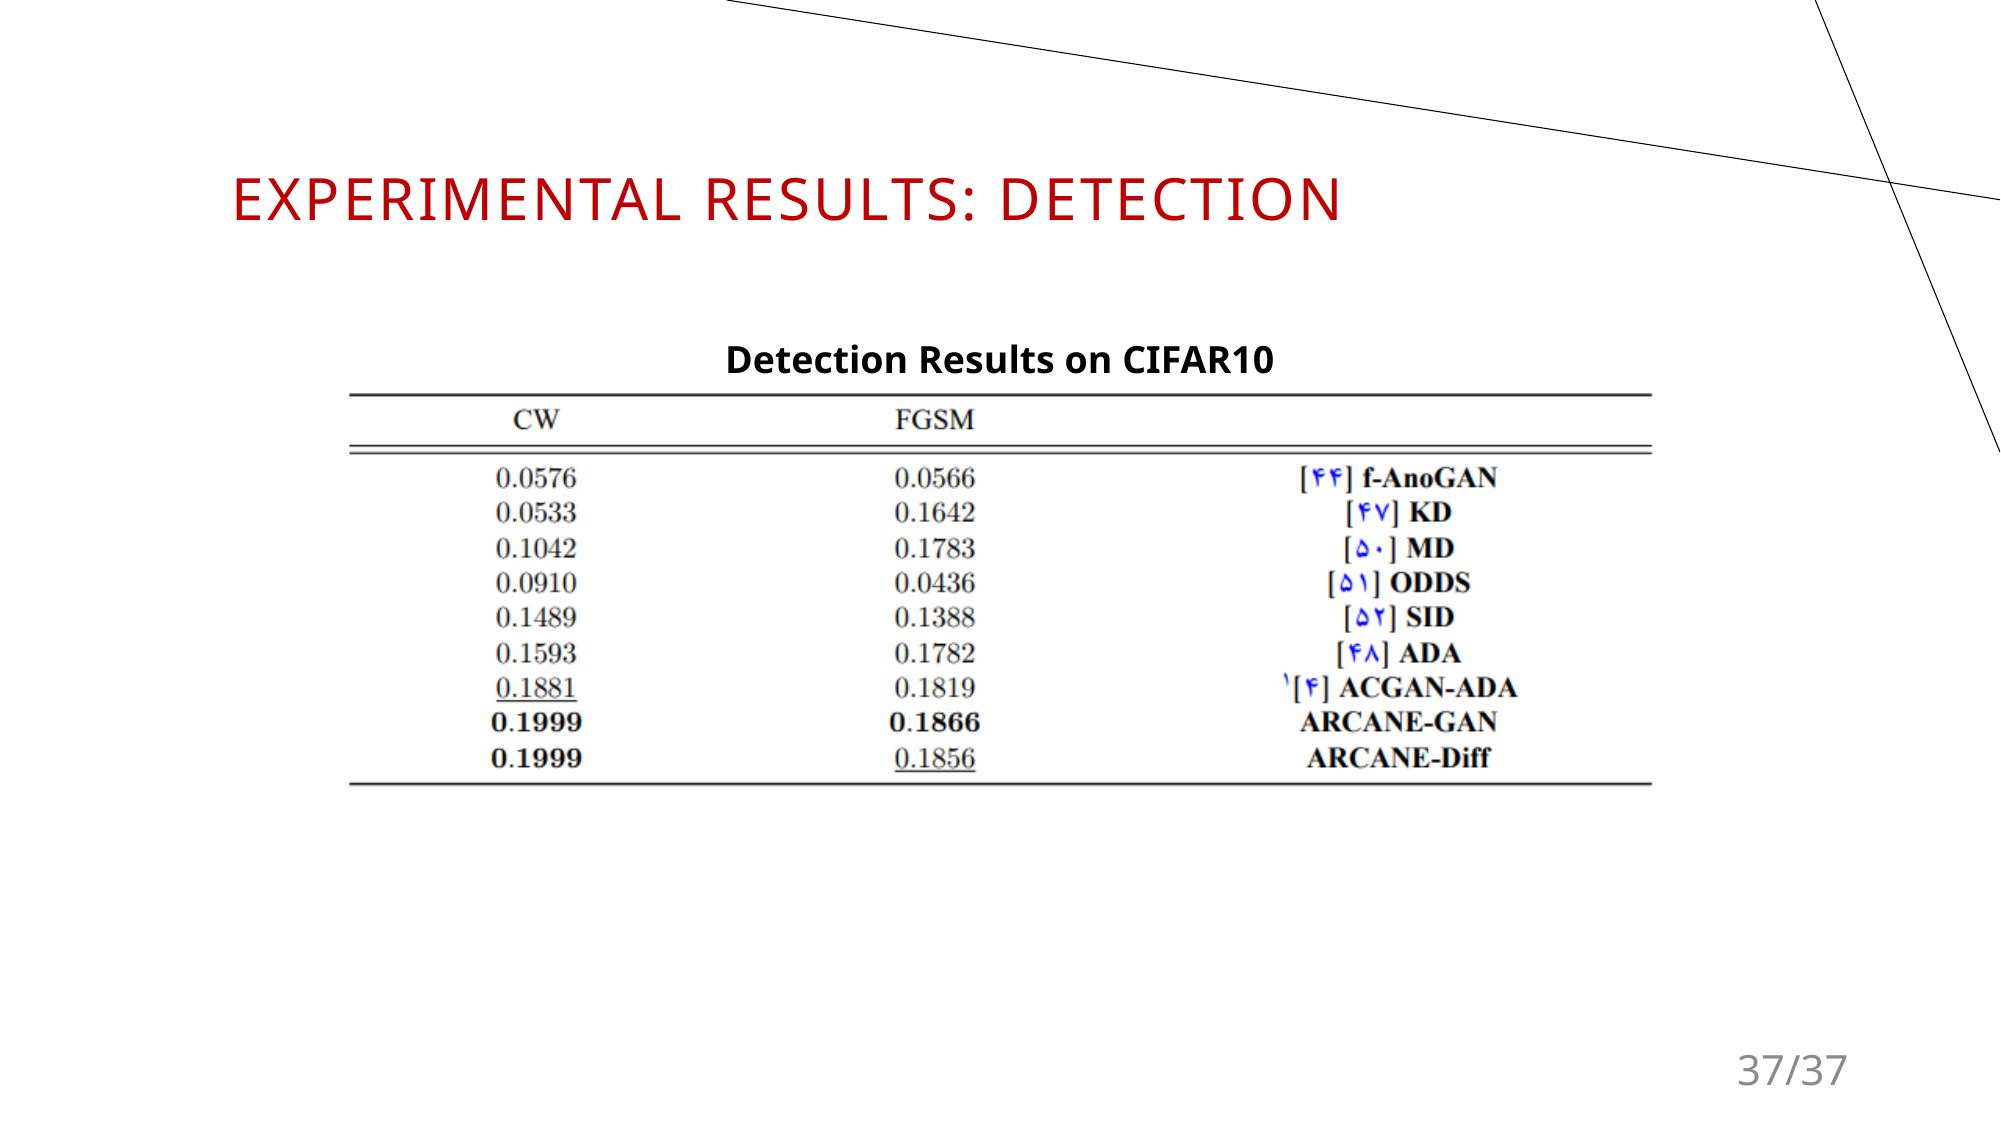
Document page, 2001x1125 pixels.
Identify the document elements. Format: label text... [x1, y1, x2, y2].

text_box [161, 292, 1599, 1058]
text_box Experimental Results: Detection [216, 43, 1413, 241]
slide_number 37 [1701, 1042, 1864, 1103]
picture [342, 381, 1658, 799]
text_box Detection Results on CIFAR10 [710, 329, 1290, 381]
